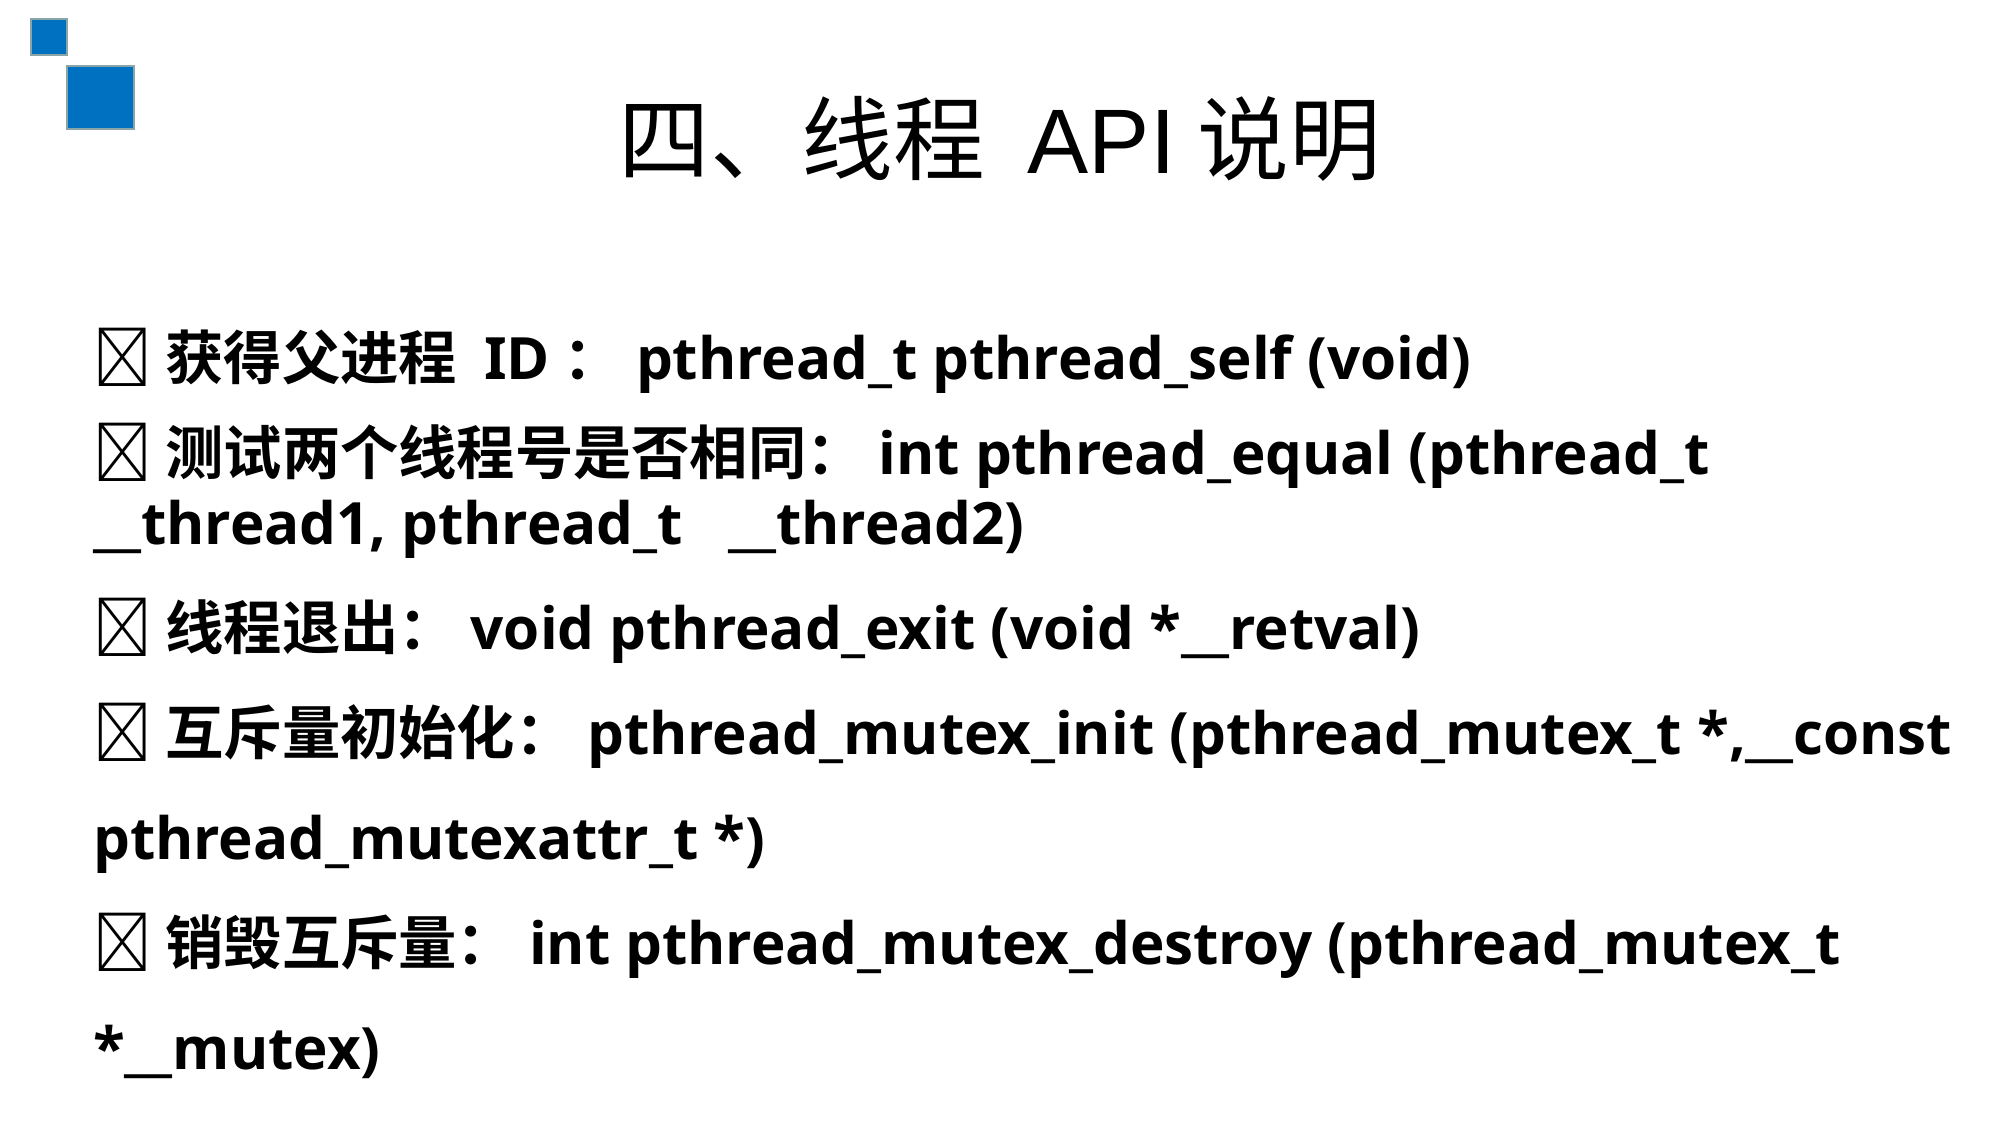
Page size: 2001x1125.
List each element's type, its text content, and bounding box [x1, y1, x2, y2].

title 四、线程 API说明 [99, 42, 1901, 231]
text_box 获得父进程 ID：pthread_t pthread_self (void) 测试两个线程号是否相同：int pthread_equal (pthread_t __thread1, pthread_t __thread2) 线程退出：void pthread_exit (void *__retval) 互斥量初始化：pthread_mutex_init (pthread_mutex_t *,__const pthread_mutexattr_t *) 销毁互斥量：int pthread_mutex_destroy (pthread_mutex_t *__mutex) [78, 278, 1975, 1089]
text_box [31, 19, 134, 130]
